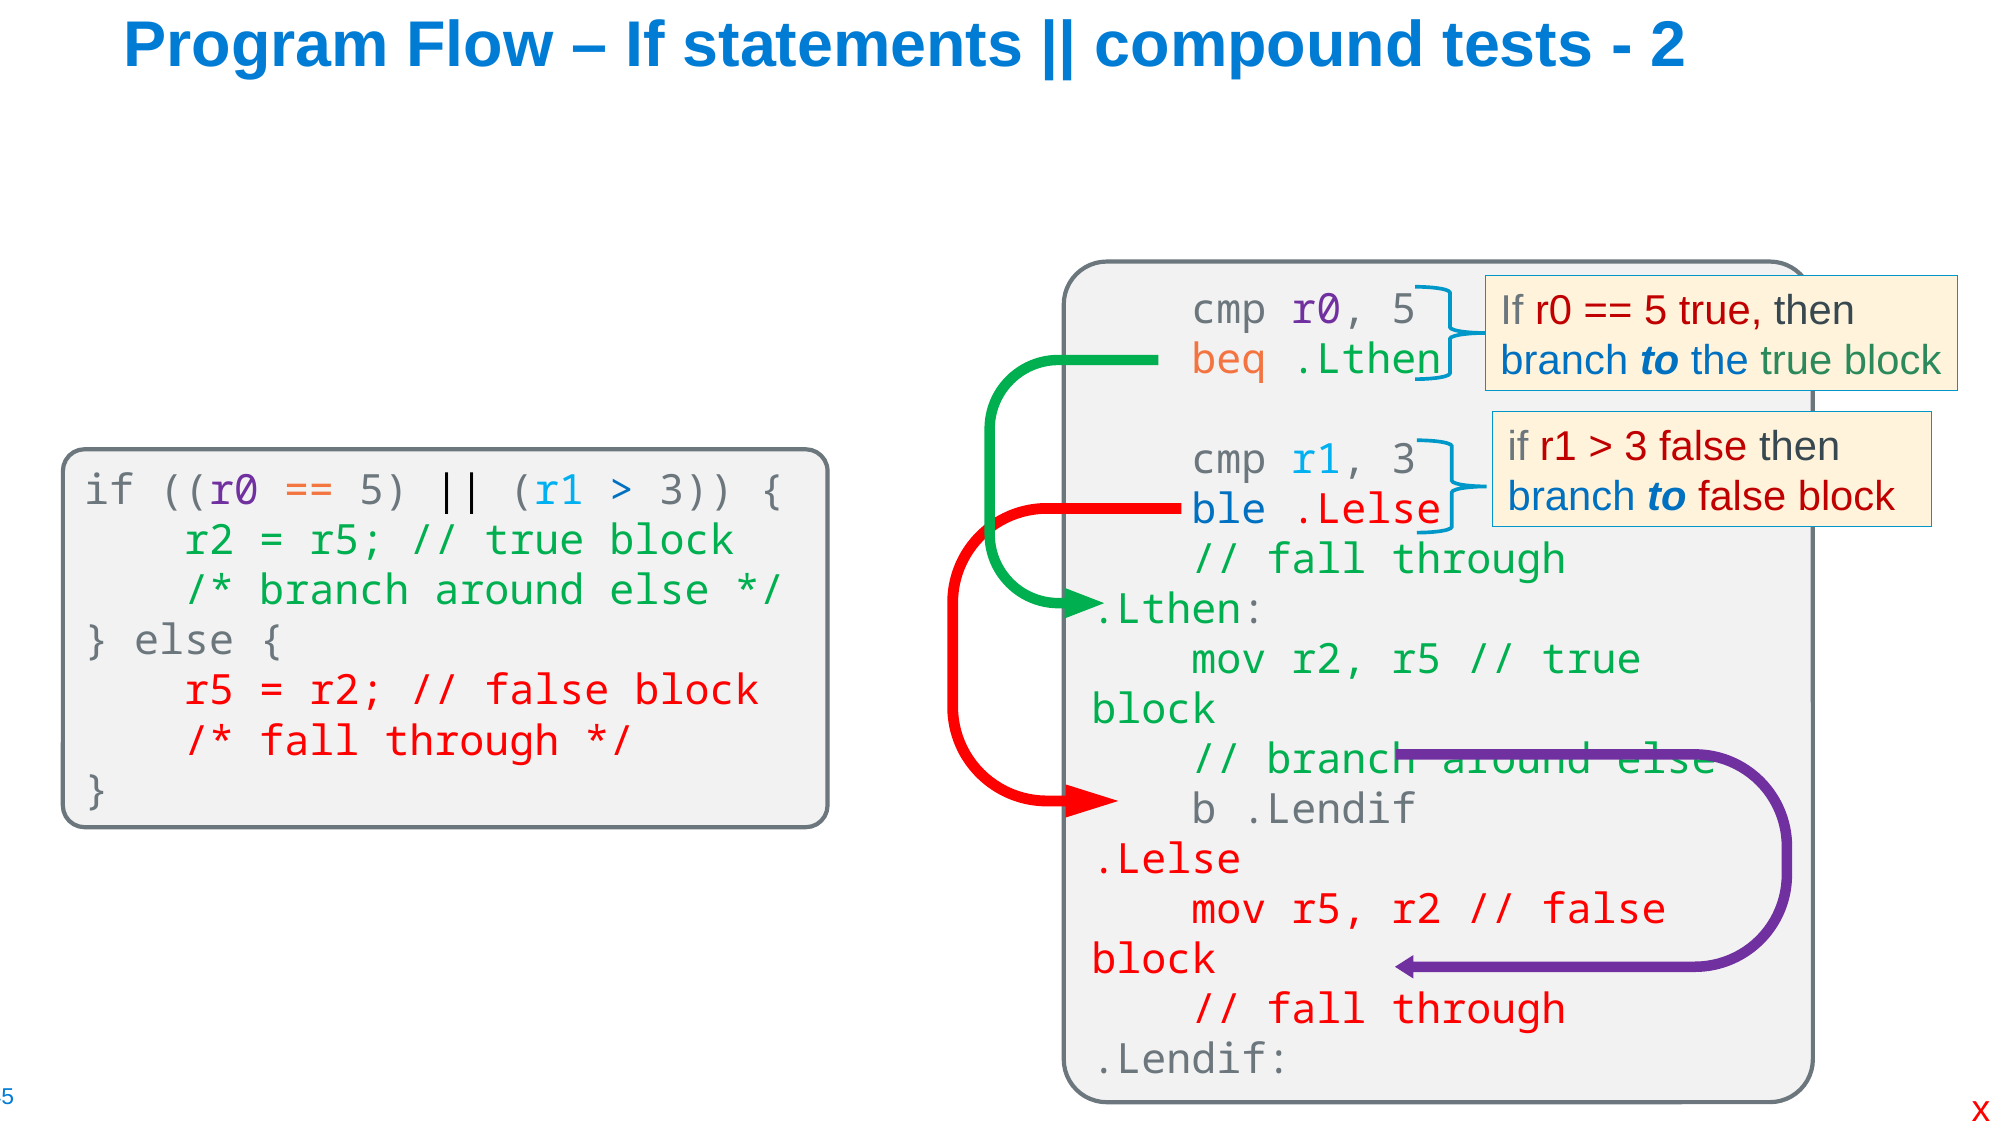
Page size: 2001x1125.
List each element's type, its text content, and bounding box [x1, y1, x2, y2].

text_box [1394, 749, 1793, 979]
title Program Flow – If statements || compound tests - 2 [108, 19, 1957, 87]
text_box x [1956, 1076, 2000, 1125]
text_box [1416, 411, 1932, 533]
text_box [1414, 275, 1958, 392]
text_box if ((r0 == 5) || (r1 > 3)) { r2 = r5; // true block /* branch around else */ } else { r5 = r2; // false block /* fall through */ } [62, 449, 828, 828]
text_box [947, 525, 1119, 818]
text_box [995, 503, 1182, 531]
text_box [984, 354, 1159, 619]
text_box cmp r0, 5 beq .Lthen cmp r1, 3 ble .Lelse // fall through .Lthen: mov r2, r5 // true block // branch around else b .Lendif .Lelse mov r5, r2 // false block // fall through .Lendif: [1063, 261, 1813, 1103]
